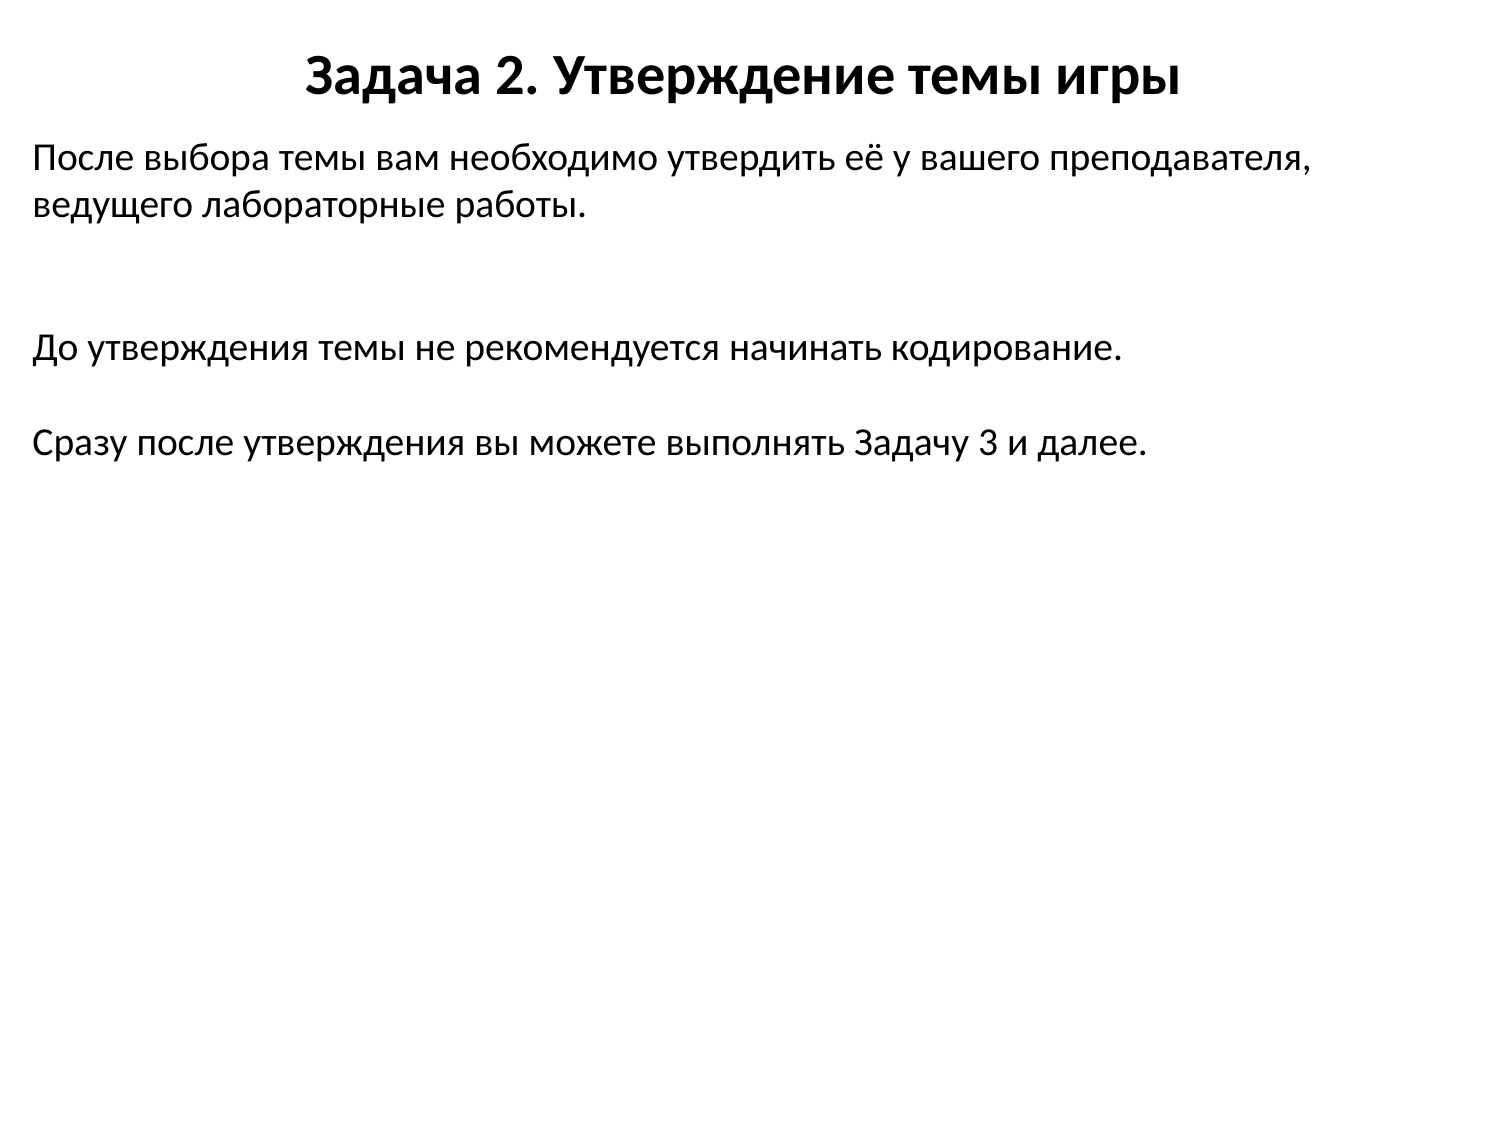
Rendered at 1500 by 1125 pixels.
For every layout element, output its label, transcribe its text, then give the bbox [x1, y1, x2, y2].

title Задача 2. Утверждение темы игры [29, 19, 1459, 123]
text_box После выбора темы вам необходимо утвердить её у вашего преподавателя, ведущего лабораторные работы. До утверждения темы не рекомендуется начинать кодирование. Сразу после утверждения вы можете выполнять Задачу 3 и далее. [17, 123, 1483, 471]
